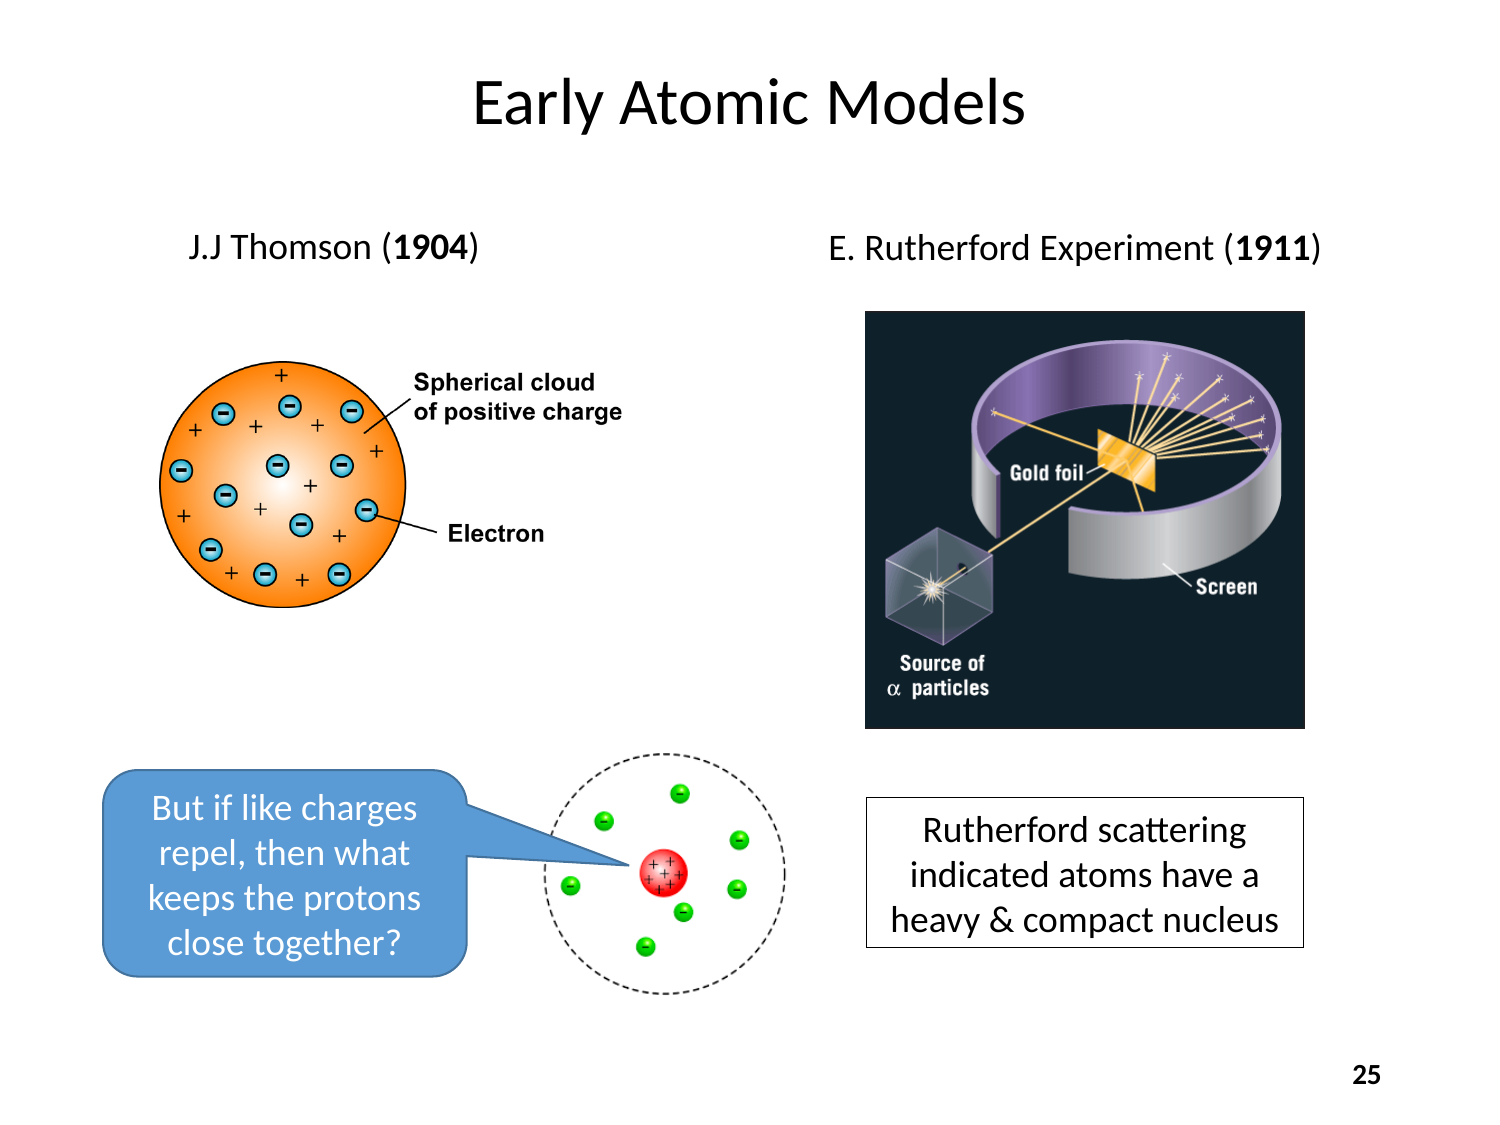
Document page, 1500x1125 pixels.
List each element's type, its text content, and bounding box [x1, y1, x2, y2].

text_box Rutherford scattering indicated atoms have a heavy & compact nucleus [866, 797, 1304, 948]
text_box But if like charges repel, then what keeps the protons close together? [102, 769, 539, 978]
picture [865, 311, 1305, 729]
picture [539, 750, 794, 997]
text_box Early Atomic Models [103, 59, 1397, 241]
picture [159, 361, 622, 608]
text_box J.J Thomson (1904) [159, 214, 509, 275]
slide_number 25 [1059, 1042, 1397, 1103]
text_box E. Rutherford Experiment (1911) [813, 241, 1357, 276]
